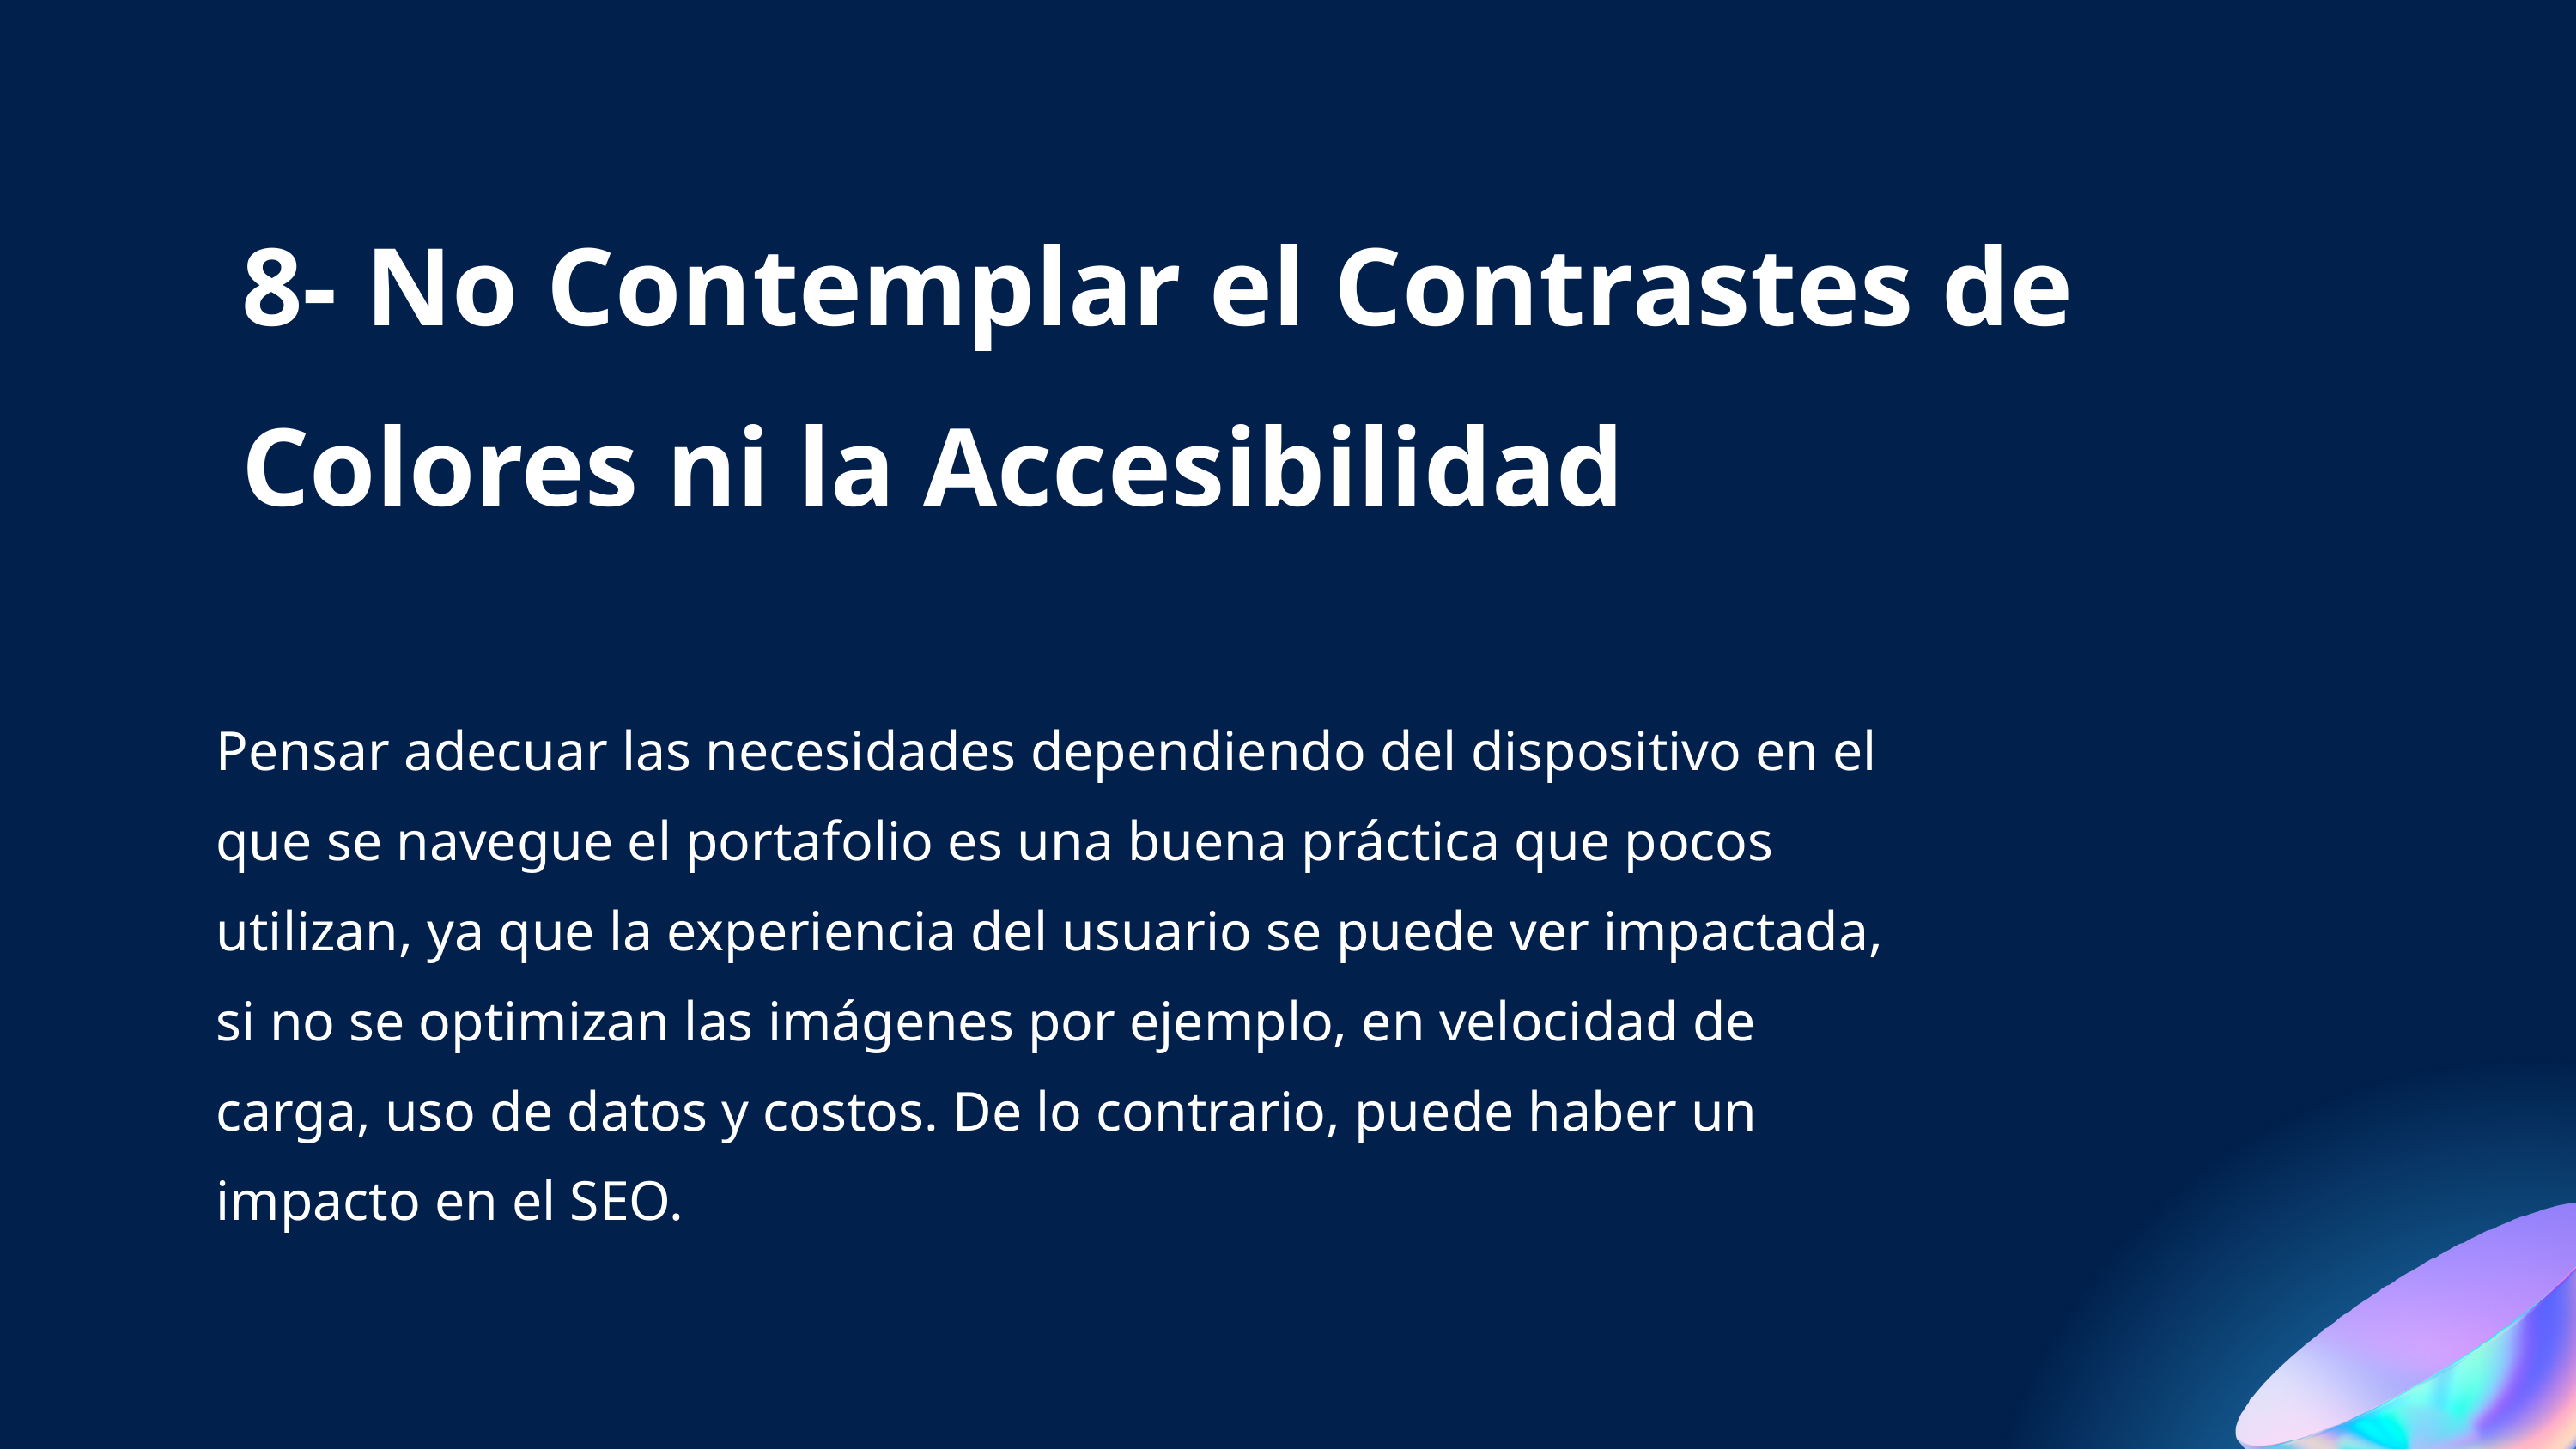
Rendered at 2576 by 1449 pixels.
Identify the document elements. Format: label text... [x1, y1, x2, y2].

text_box [1919, 1004, 2576, 1449]
text_box [2235, 1202, 2576, 1449]
text_box 8- No Contemplar el Contrastes de Colores ni la Accesibilidad [241, 167, 2144, 528]
text_box Pensar adecuar las necesidades dependiendo del dispositivo en el que se navegue el portafolio es una buena práctica que pocos utilizan, ya que la experiencia del usuario se puede ver impactada, si no se optimizan las imágenes por ejemplo, en velocidad de carga, uso de datos y costos. De lo contrario, puede haber un impacto en el SEO. [216, 691, 1891, 1322]
